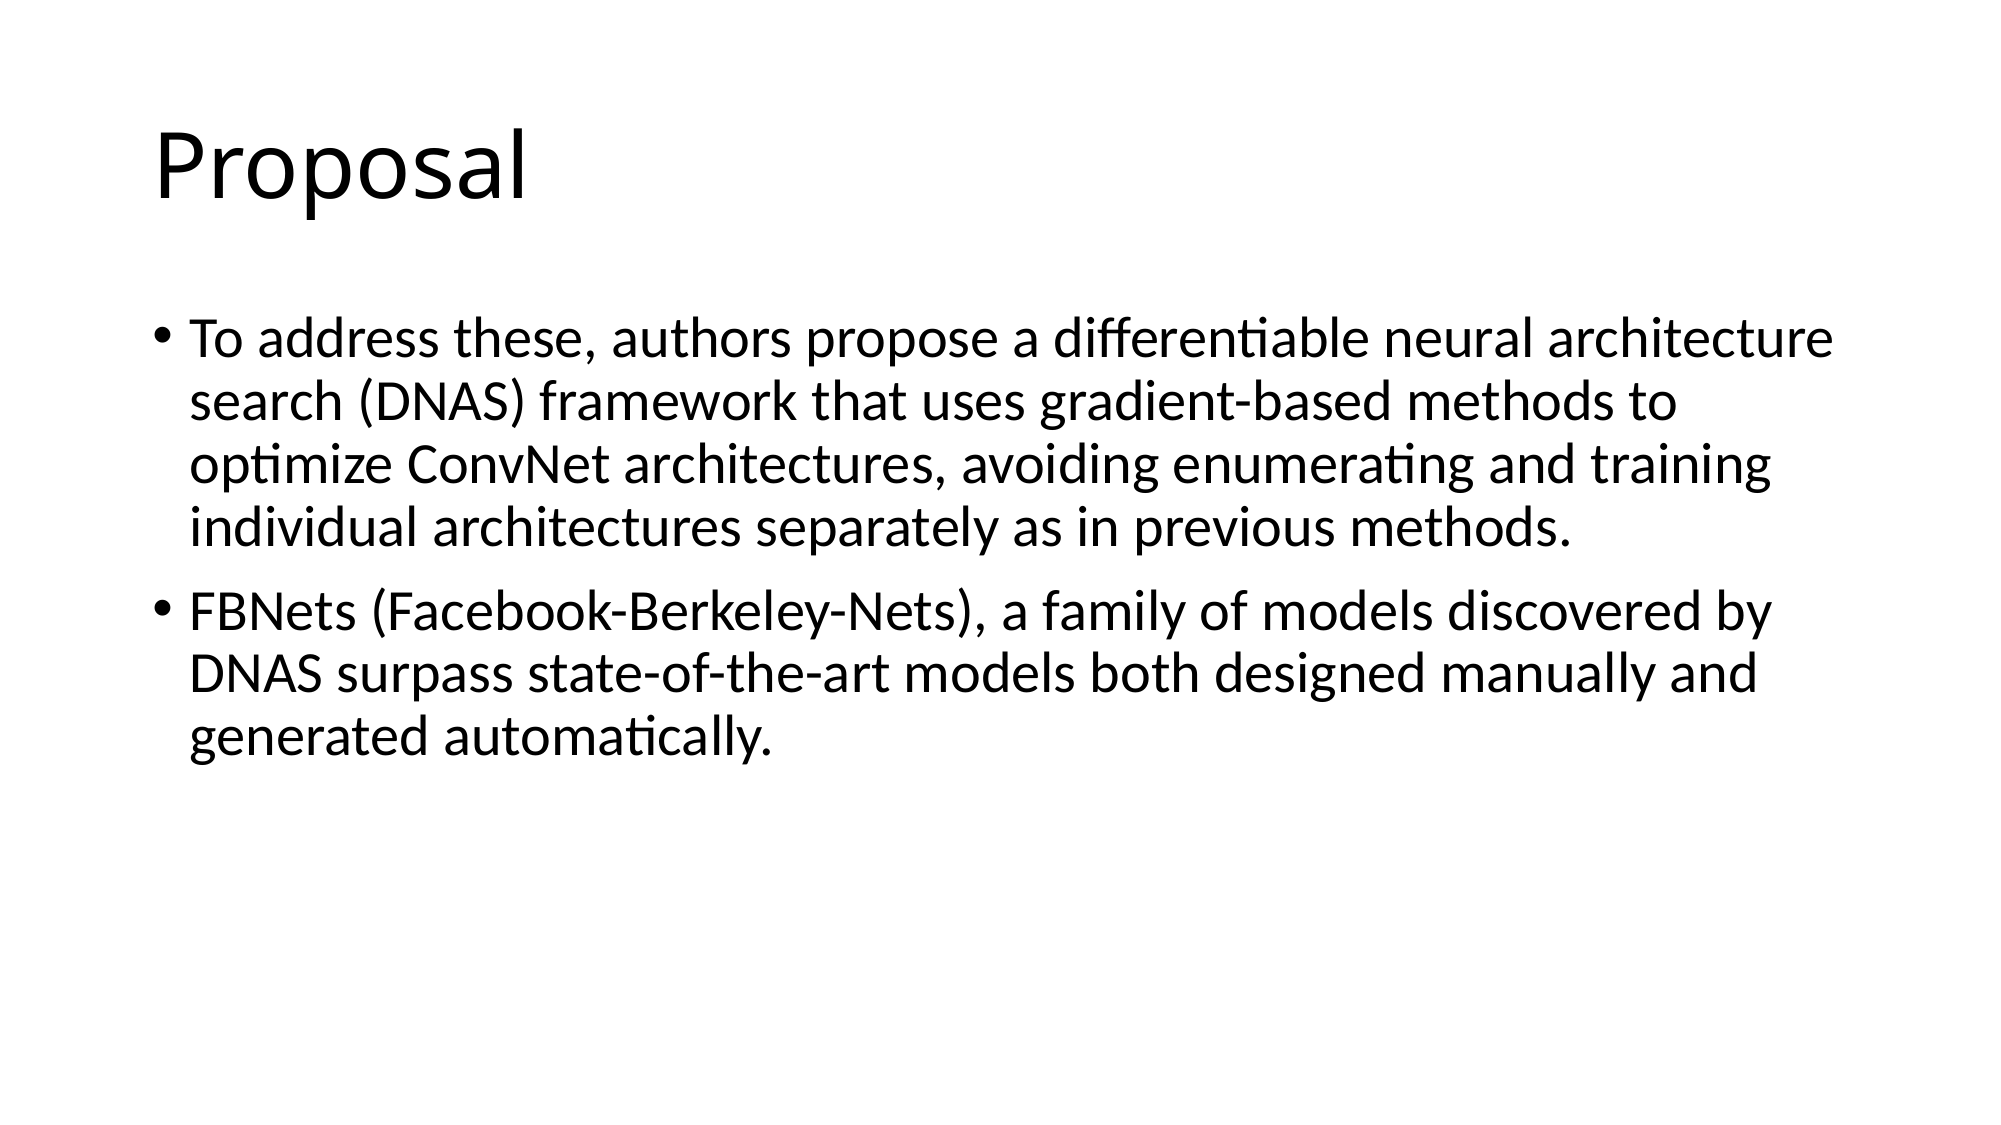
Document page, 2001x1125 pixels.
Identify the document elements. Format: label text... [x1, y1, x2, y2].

title Proposal [137, 59, 1863, 278]
list To address these, authors propose a differentiable neural architecture search (DNAS) framework that uses gradient-based methods to optimize ConvNet architectures, avoiding enumerating and training individual architectures separately as in previous methods. FBNets (Facebook-Berkeley-Nets), a family of models discovered by DNAS surpass state-of-the-art models both designed manually and generated automatically. [137, 299, 1863, 1014]
